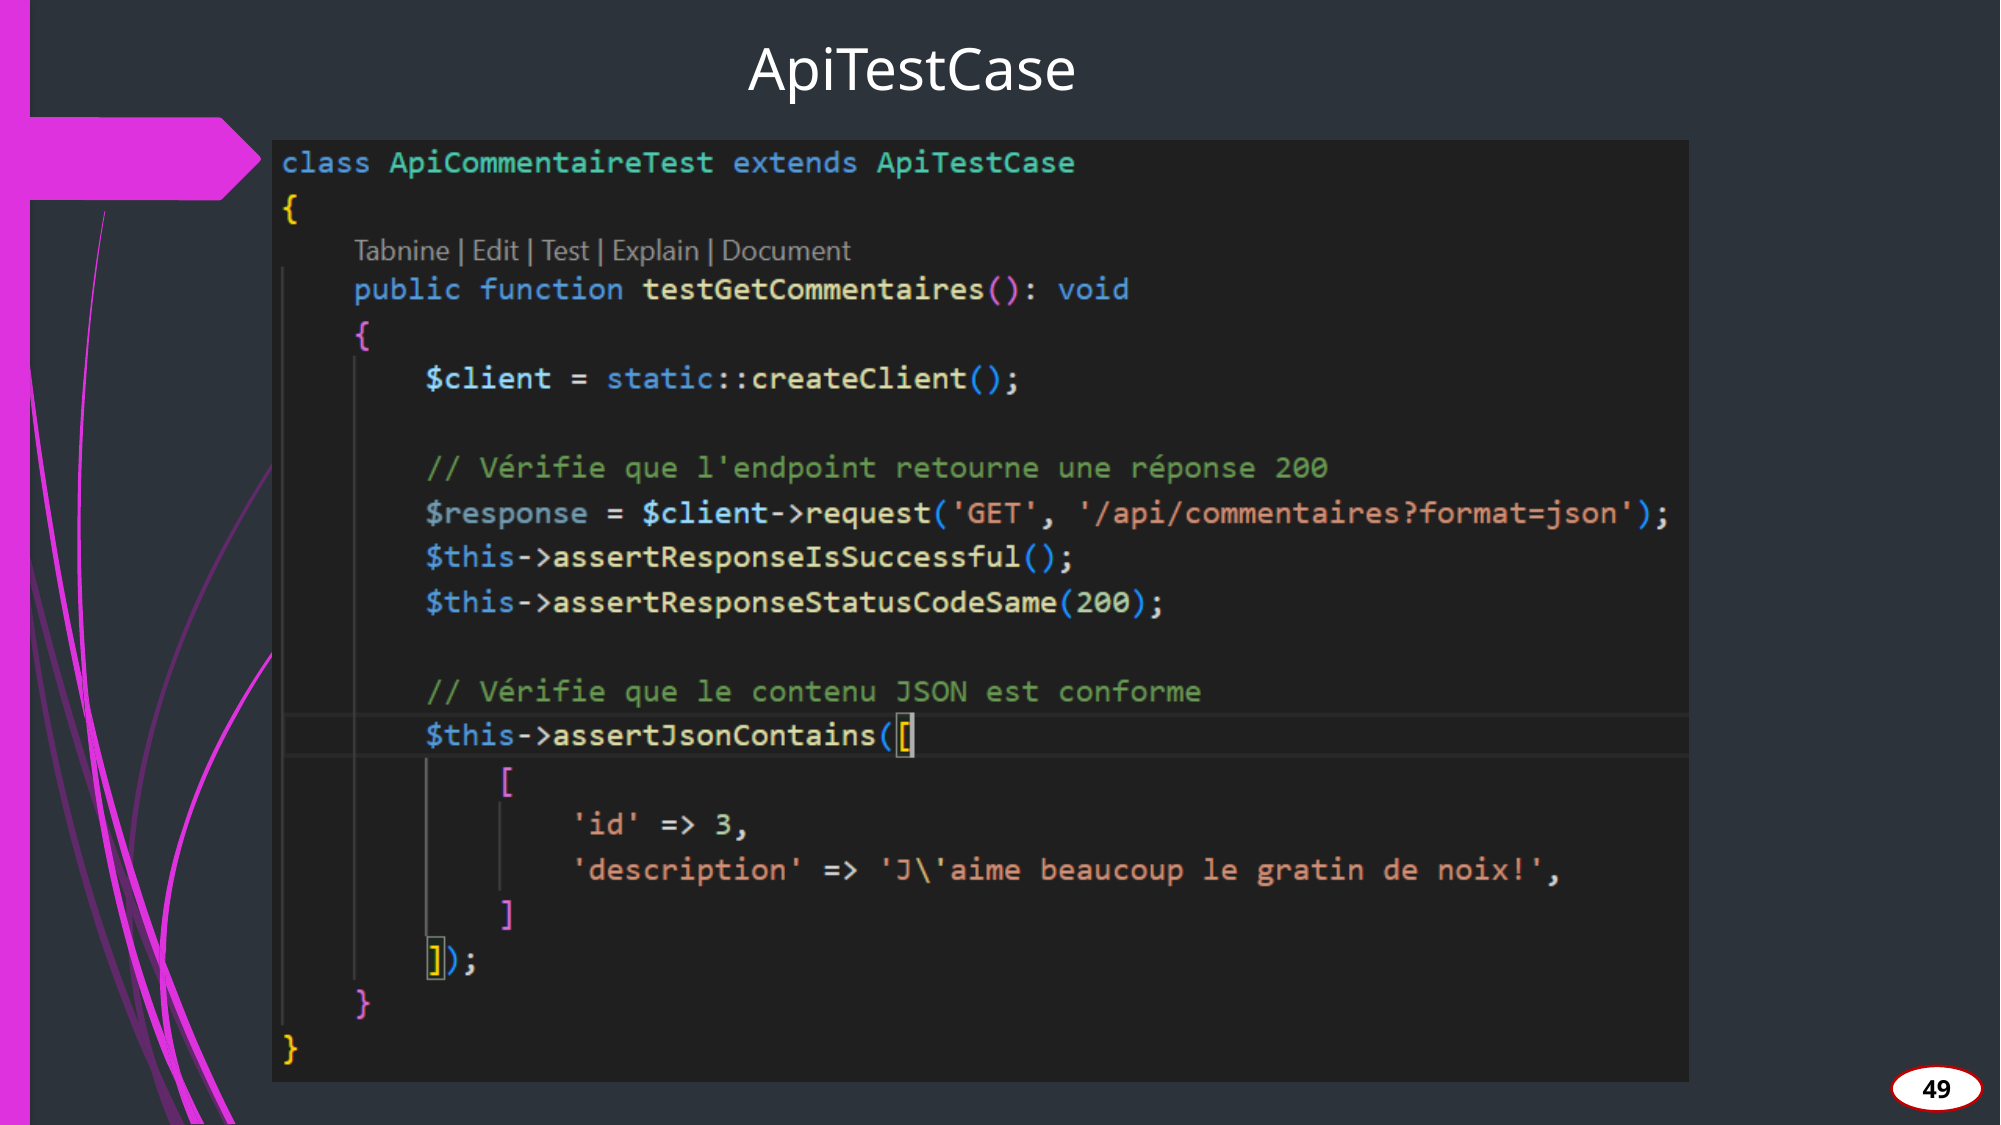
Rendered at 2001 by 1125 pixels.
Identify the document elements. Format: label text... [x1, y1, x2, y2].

picture [272, 140, 1689, 1082]
text_box 49 [1890, 1064, 1984, 1113]
text_box ApiTestCase [733, 24, 1187, 109]
